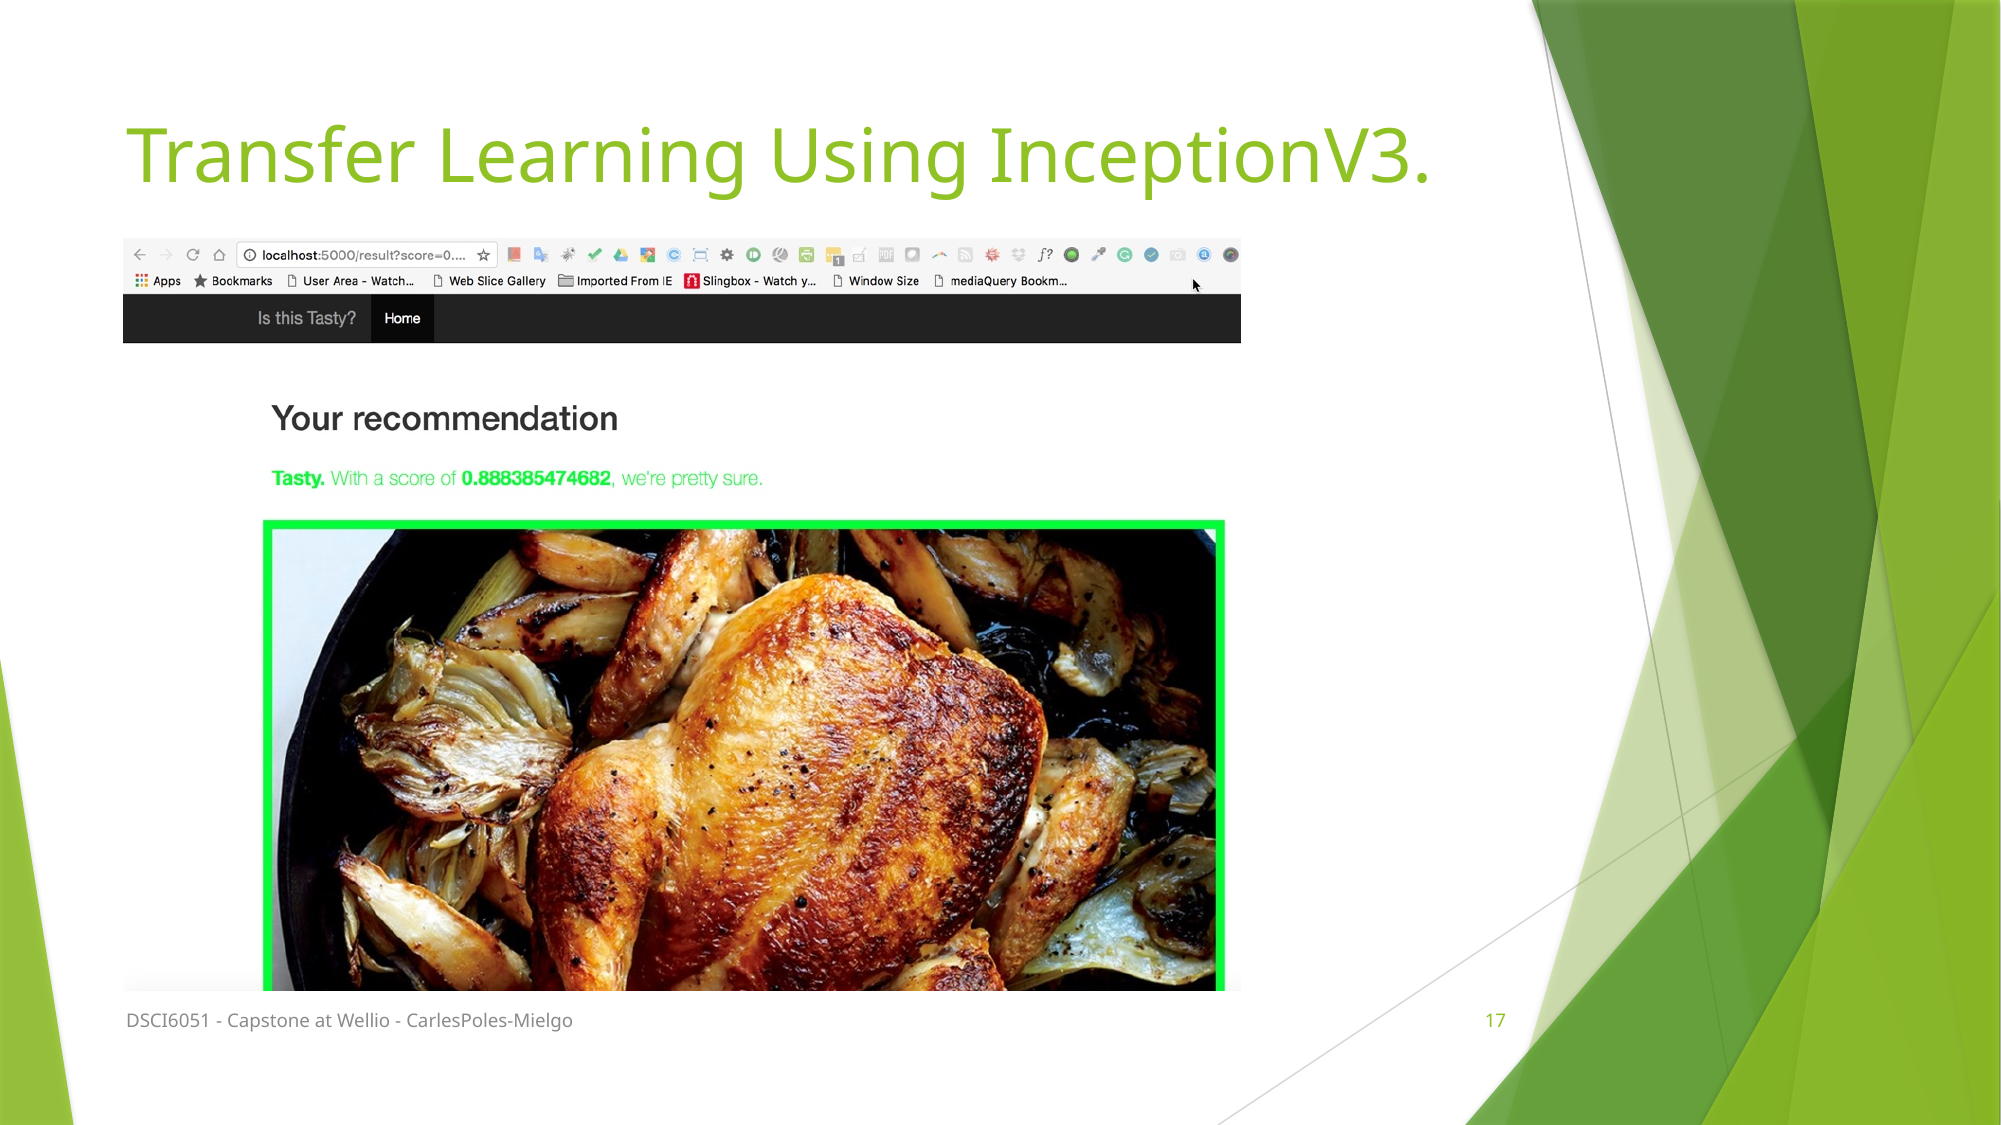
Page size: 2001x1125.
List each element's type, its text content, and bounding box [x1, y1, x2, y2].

footer DSCI6051 - Capstone at Wellio - CarlesPoles-Mielgo [111, 991, 1145, 1051]
picture [123, 238, 1241, 992]
slide_number 17 [1409, 991, 1522, 1051]
title Transfer Learning Using InceptionV3. [111, 99, 1522, 317]
